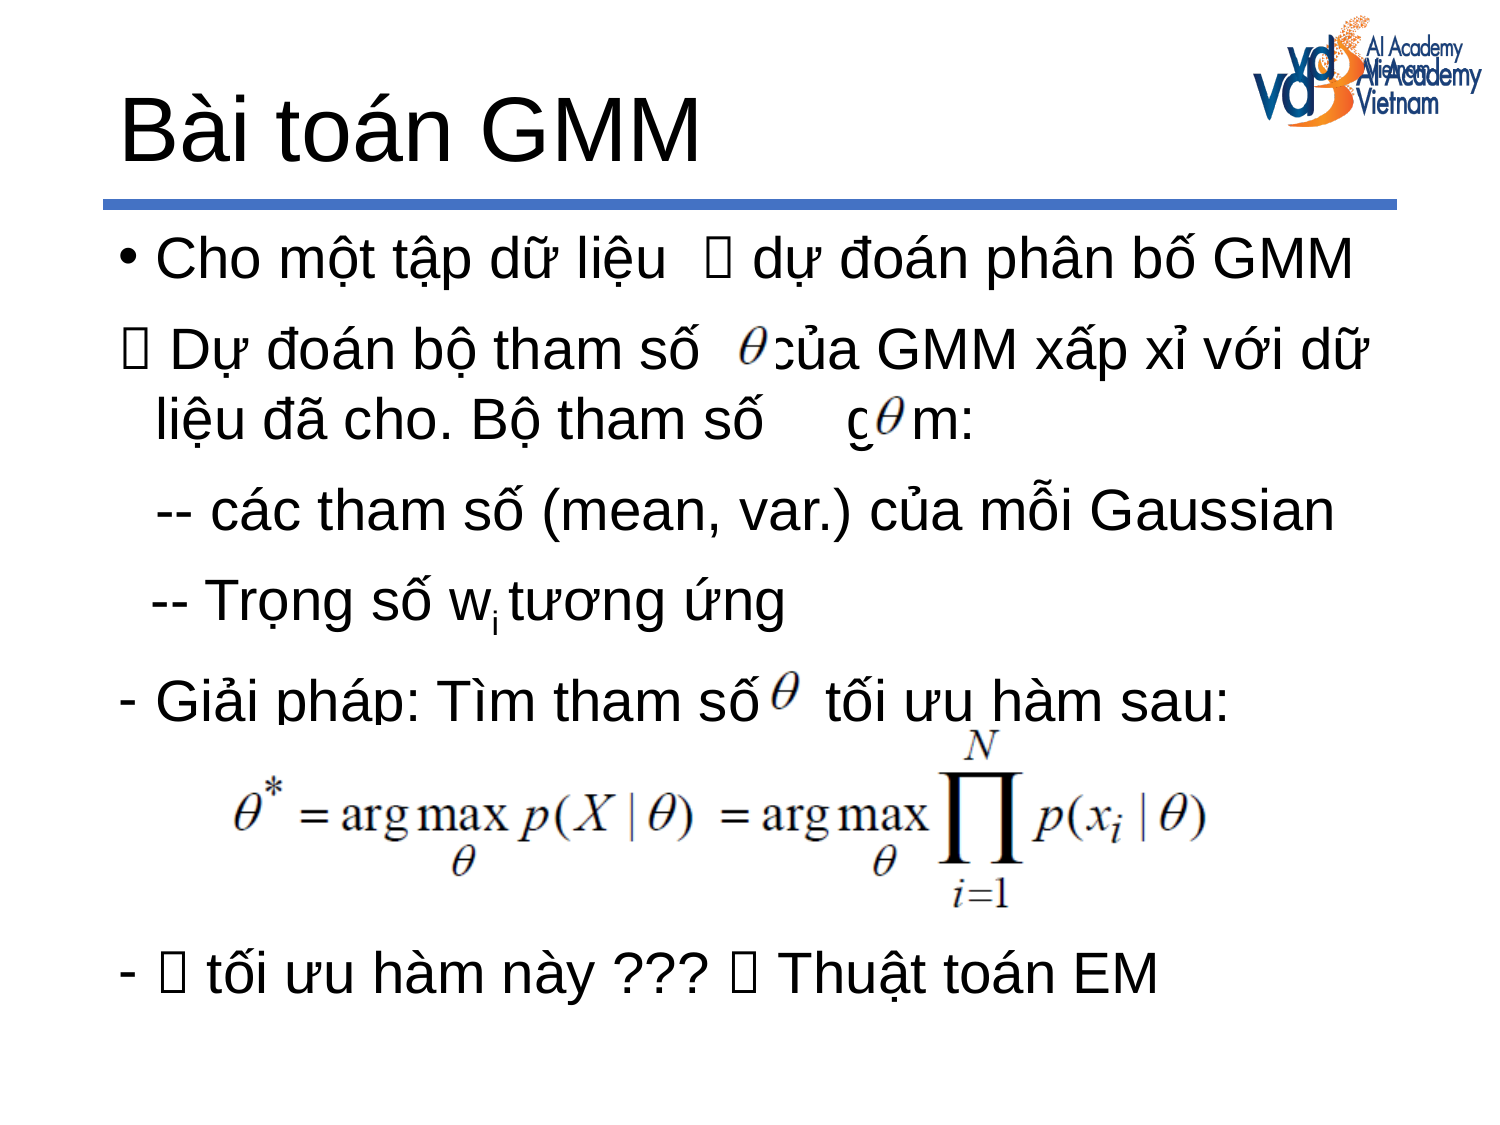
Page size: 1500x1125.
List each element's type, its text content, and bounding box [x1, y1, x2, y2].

picture [1253, 15, 1482, 127]
picture [867, 387, 913, 444]
title Bài toán GMM [103, 59, 1397, 204]
picture [762, 662, 808, 719]
picture [199, 724, 1232, 913]
list Cho một tập dữ liệu  dự đoán phân bố GMM  Dự đoán bộ tham số của GMM xấp xỉ với dữ liệu đã cho. Bộ tham số gồm: -- các tham số (mean, var.) của mỗi Gaussian -- Trọng số wi tương ứng Giải pháp: Tìm tham số tối ưu hàm sau:  tối ưu hàm này ???  Thuật toán EM [103, 212, 1397, 1050]
picture [730, 317, 776, 374]
